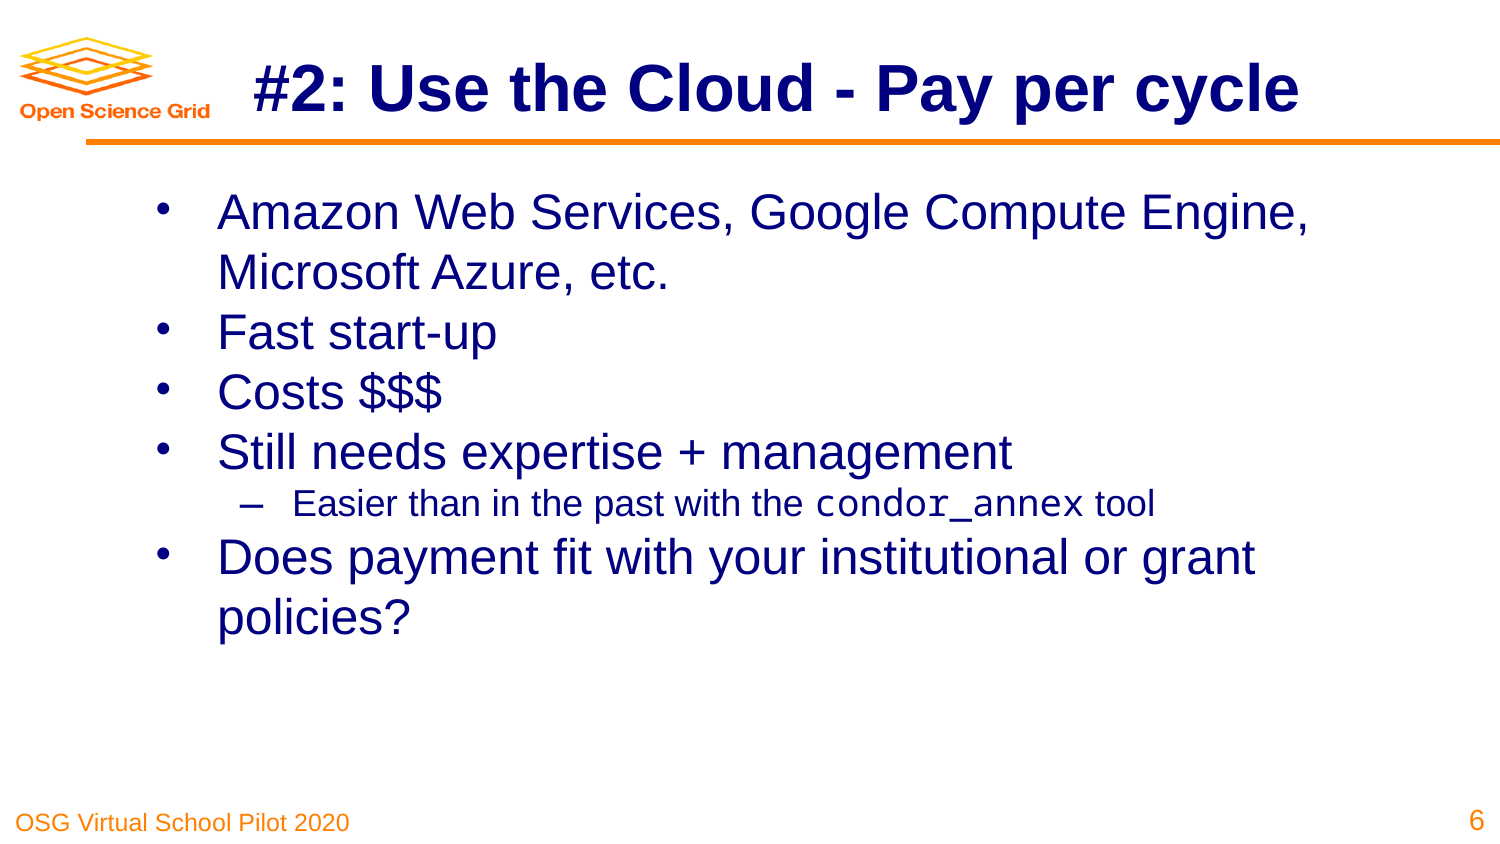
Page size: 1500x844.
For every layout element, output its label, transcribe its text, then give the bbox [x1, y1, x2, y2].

title #2: Use the Cloud - Pay per cycle [208, 14, 1348, 155]
list Amazon Web Services, Google Compute Engine, Microsoft Azure, etc. Fast start-up Costs $$$ Still needs expertise + management Easier than in the past with the condor_annex tool Does payment fit with your institutional or grant policies? [127, 164, 1403, 741]
picture [0, 20, 208, 134]
slide_number ‹#› [1431, 787, 1500, 844]
